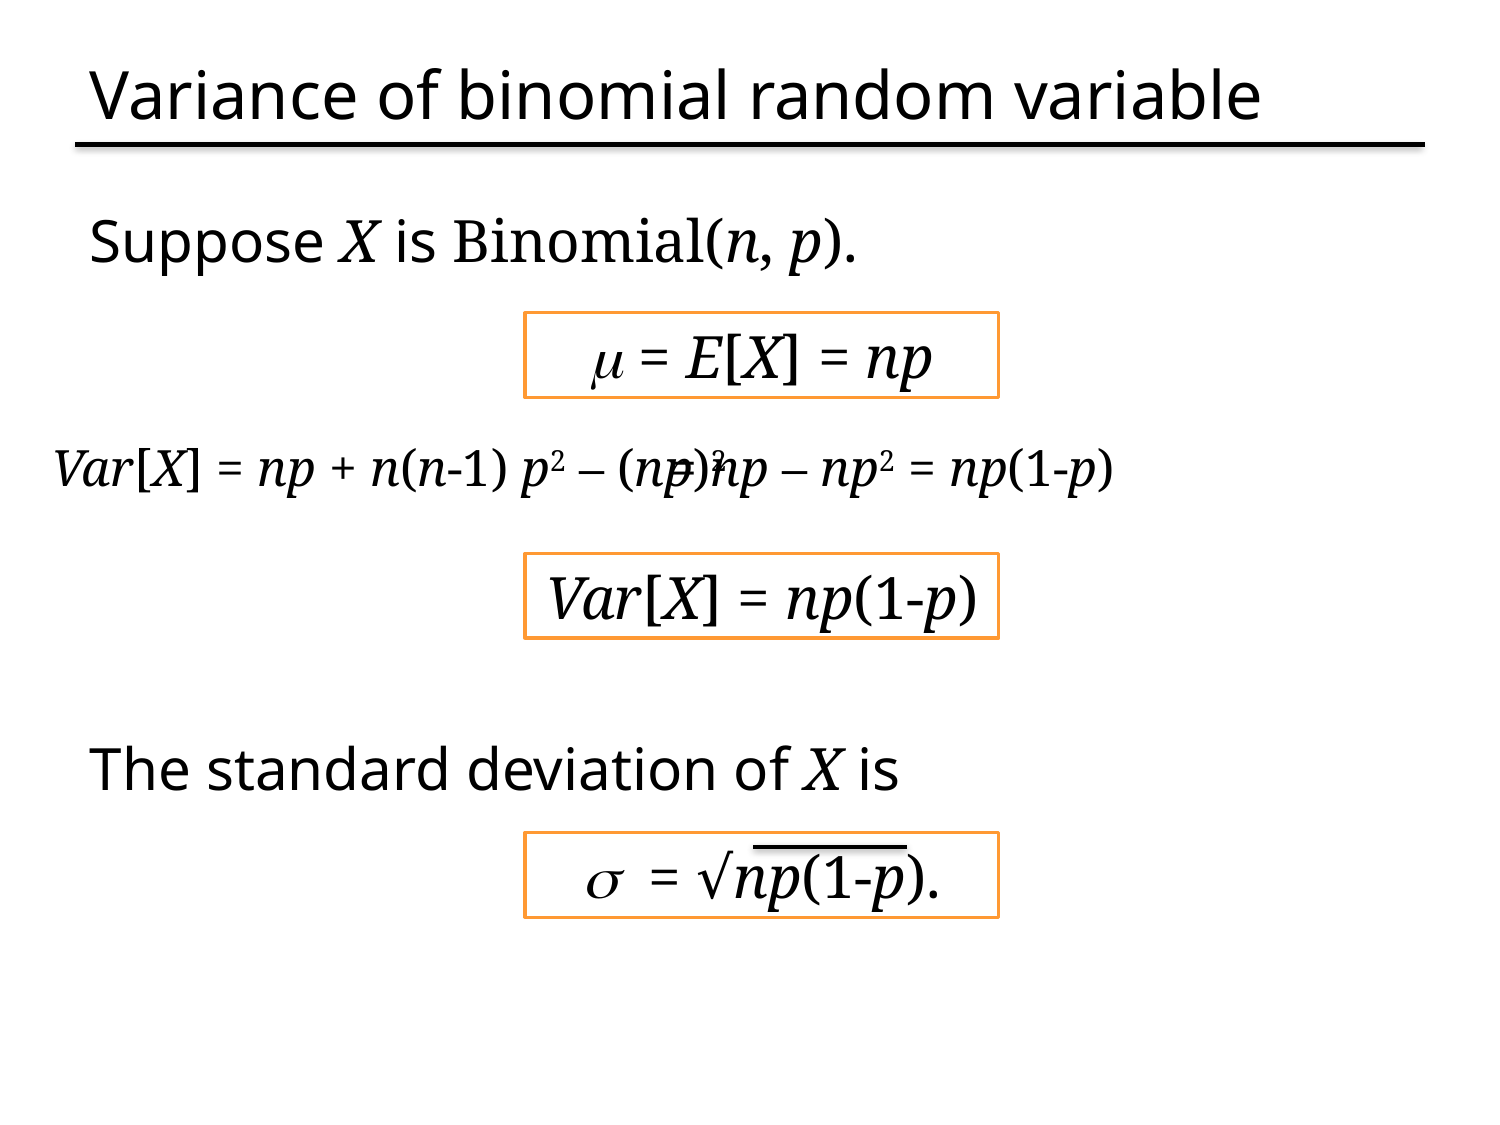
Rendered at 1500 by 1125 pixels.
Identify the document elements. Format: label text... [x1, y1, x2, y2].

text_box Var[X] = np + n(n-1) p2 – (np)2 [36, 429, 654, 504]
text_box Suppose X is Binomial(n, p). [74, 196, 1425, 282]
text_box m = E[X] = np [524, 312, 999, 398]
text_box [524, 832, 1000, 919]
text_box The standard deviation of X is [74, 724, 1425, 810]
text_box Var[X] = np(1-p) [524, 553, 999, 639]
text_box = np – np2 = np(1-p) [654, 429, 1130, 504]
title Variance of binomial random variable [75, 45, 1425, 145]
